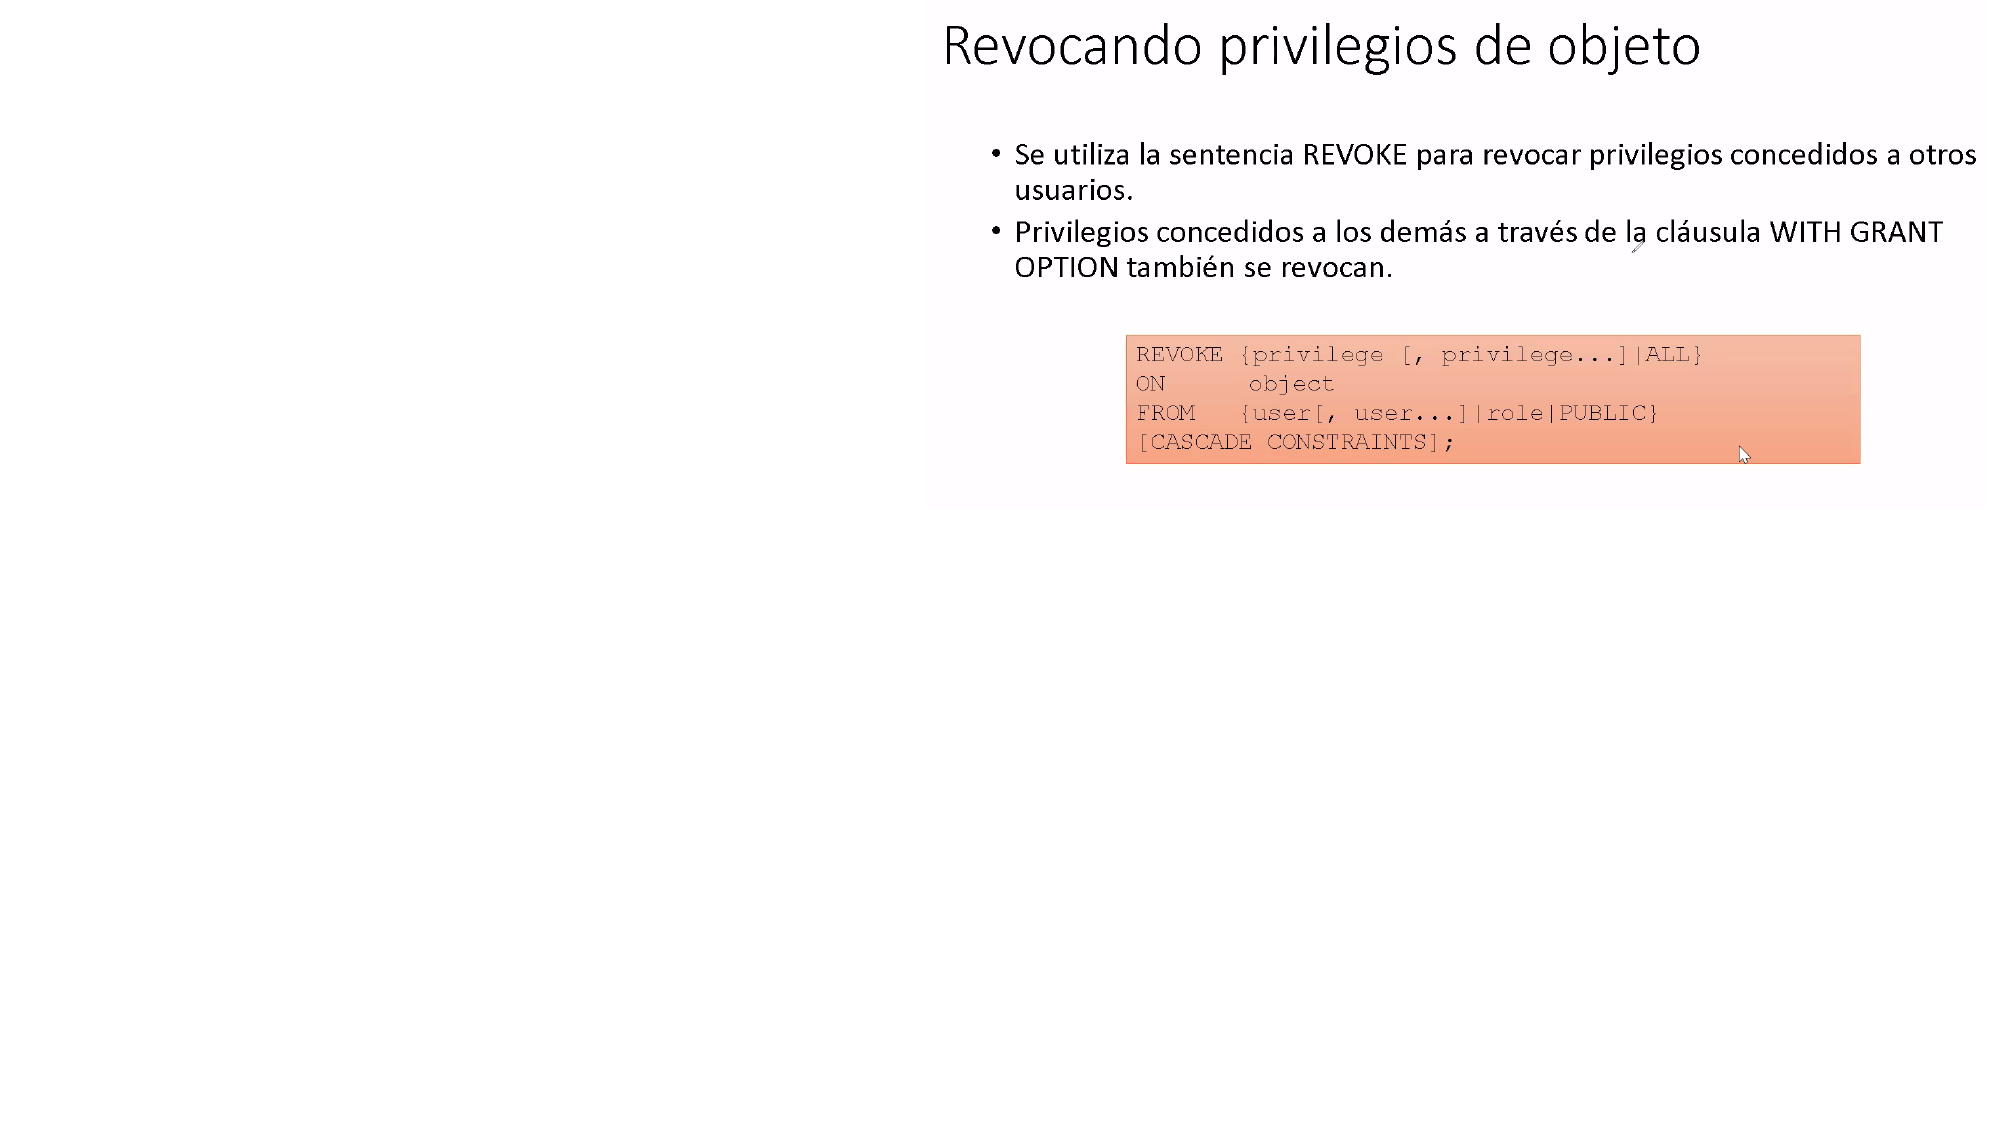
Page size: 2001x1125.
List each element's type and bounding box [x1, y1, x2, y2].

picture [924, 0, 1987, 509]
